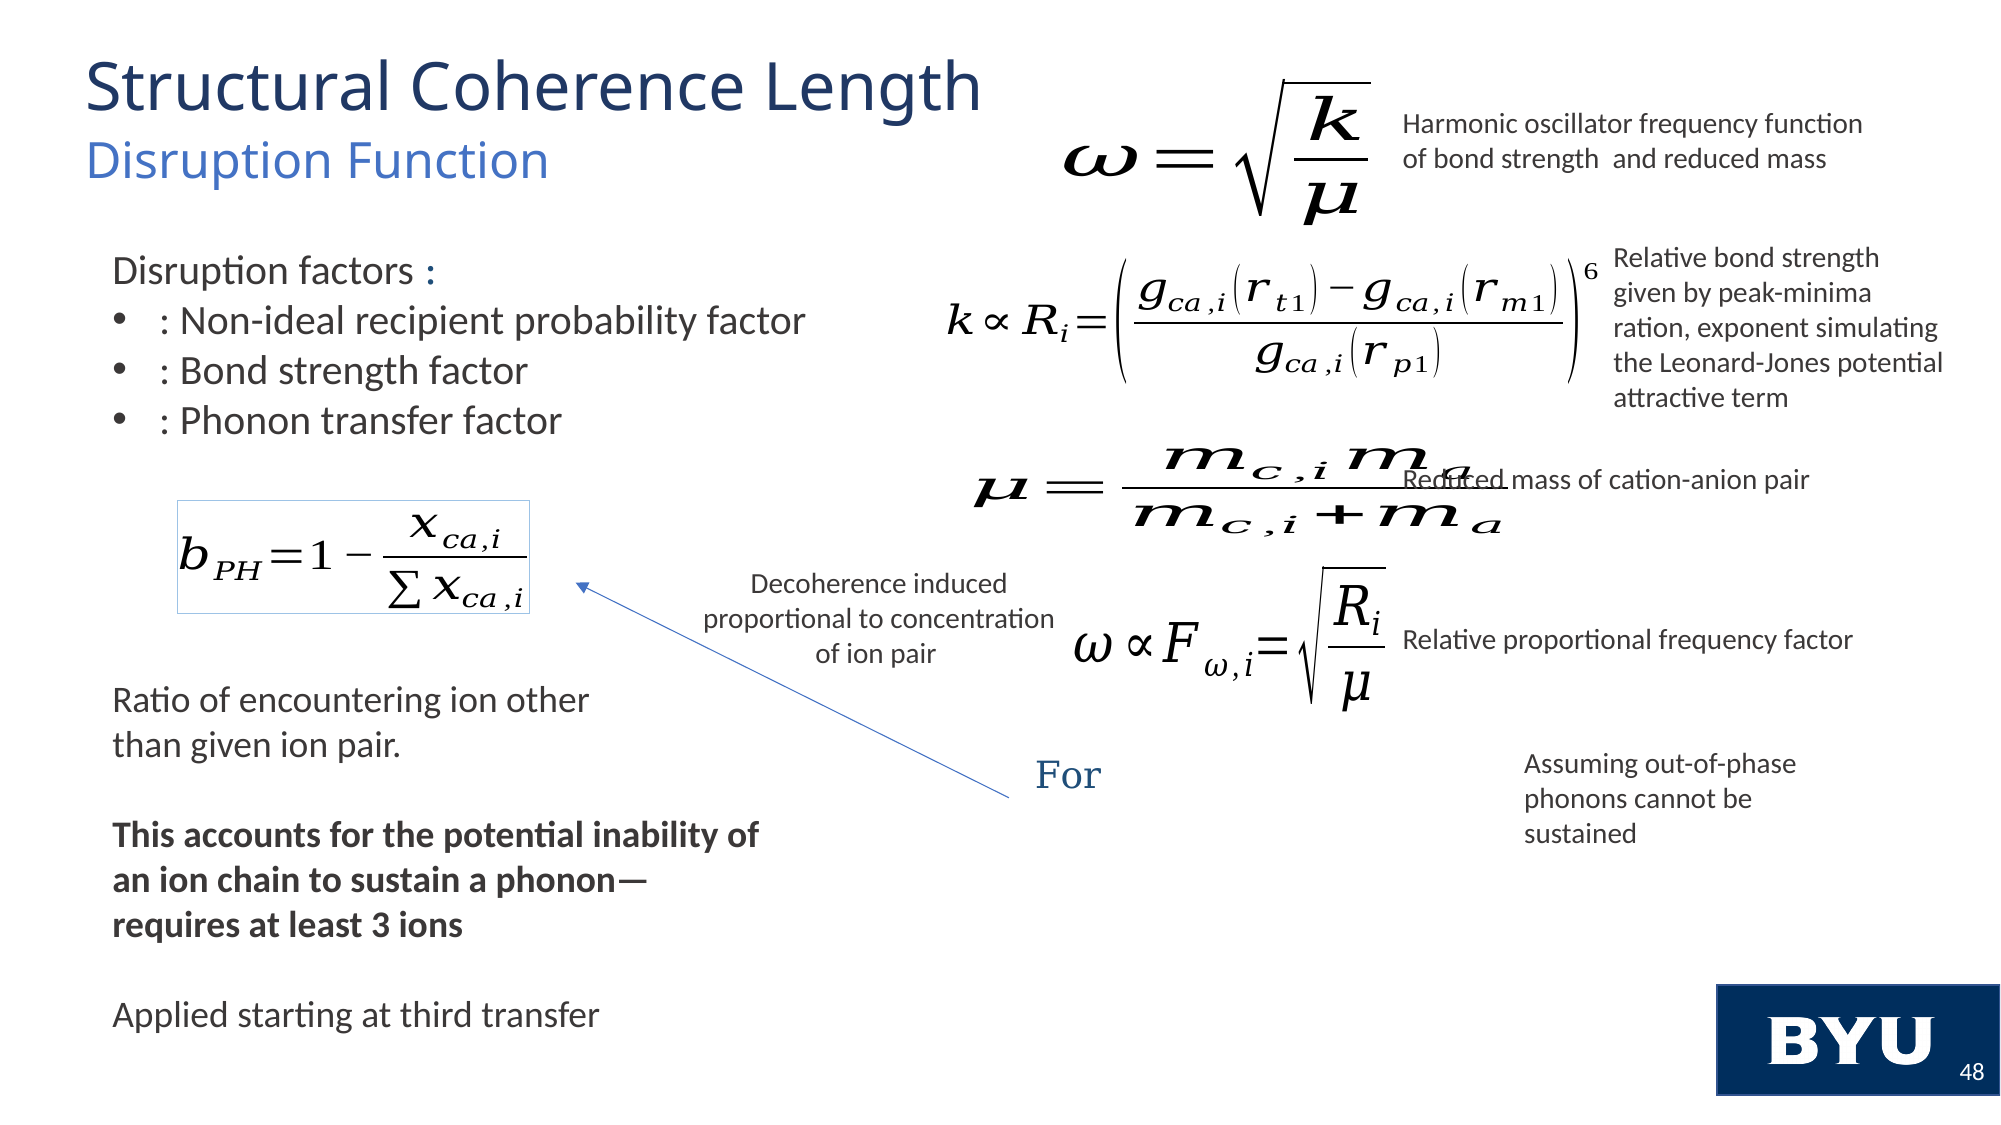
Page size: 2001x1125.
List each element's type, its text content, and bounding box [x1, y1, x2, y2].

picture [1767, 1017, 1935, 1040]
text_box Assuming out-of-phase phonons cannot be sustained [1509, 737, 1834, 857]
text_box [575, 582, 1009, 798]
text_box Relative bond strength given by peak-minima ration, exponent simulating the Leonard-Jones potential attractive term [1598, 231, 1960, 421]
slide_number 48 [1550, 1040, 2000, 1100]
text_box Relative proportional frequency factor [1387, 612, 1873, 663]
